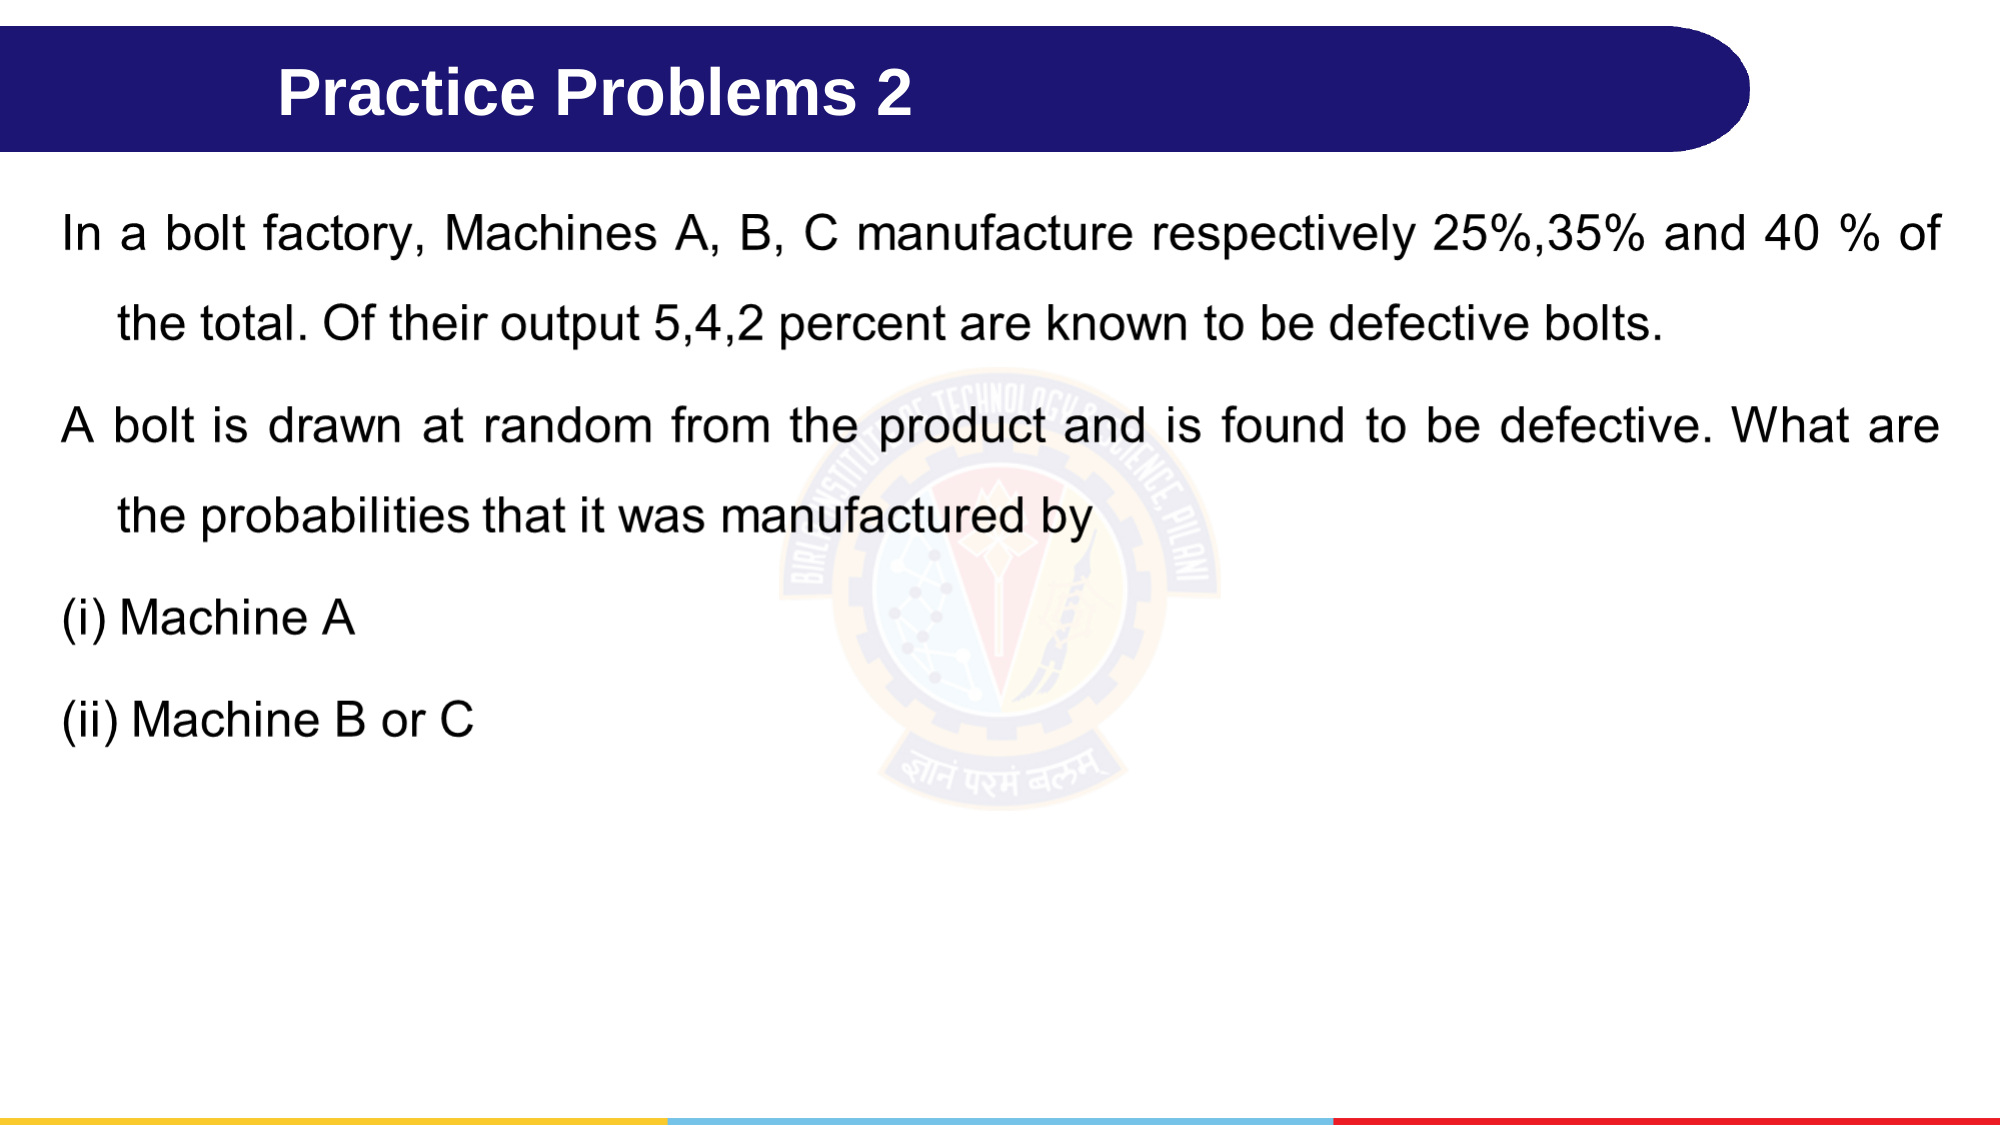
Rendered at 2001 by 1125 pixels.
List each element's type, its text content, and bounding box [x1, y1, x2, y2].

picture [0, 26, 262, 152]
picture [1500, 26, 1750, 152]
picture [30, 174, 1970, 951]
picture [0, 1118, 2000, 1125]
title Practice Problems 2 [262, 26, 1500, 152]
